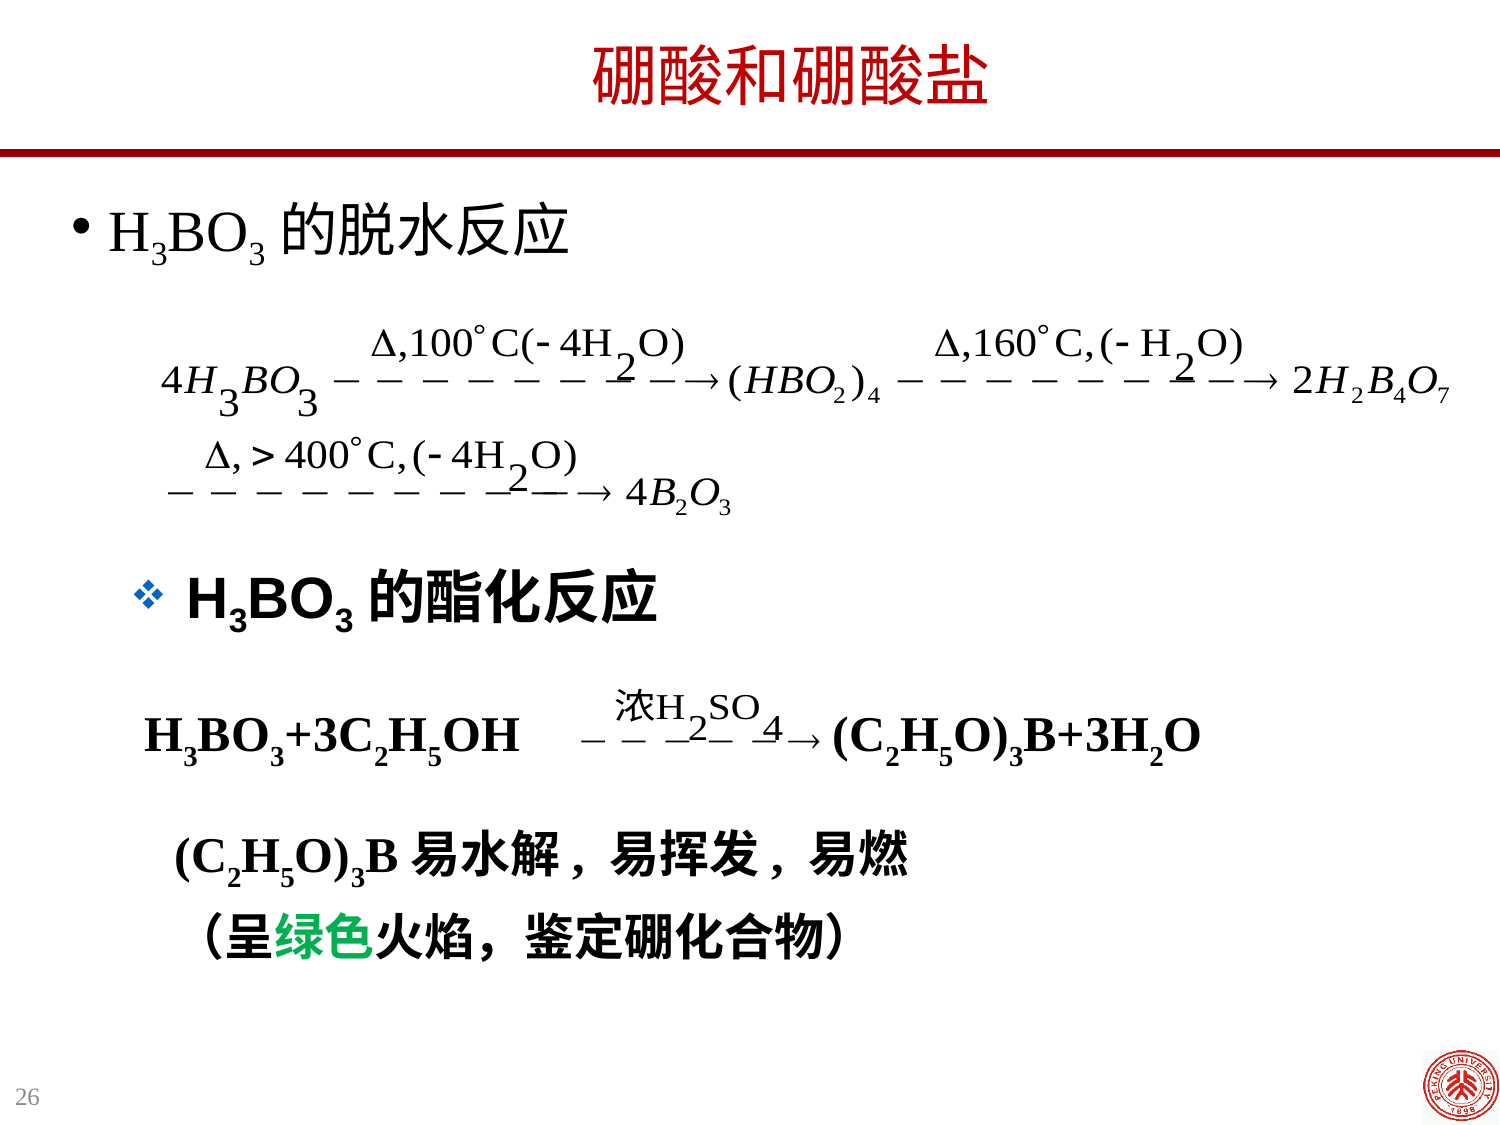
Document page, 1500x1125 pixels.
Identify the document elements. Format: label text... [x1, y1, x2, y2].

text_box [0, 149, 1500, 157]
text_box (C2H5O)3B易水解, 易挥发, 易燃 （呈绿色火焰，鉴定硼化合物） [115, 800, 1447, 1081]
text_box H3BO3的酯化反应 [115, 552, 872, 672]
text_box H3BO3的脱水反应 [56, 186, 813, 306]
picture [1423, 1050, 1499, 1125]
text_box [154, 316, 1458, 526]
slide_number 26 [0, 1062, 69, 1125]
text_box 硼酸和硼酸盐 [331, 25, 1252, 132]
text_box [567, 682, 837, 762]
text_box H3BO3+3C2H5OH (C2H5O)3B+3H2O [129, 694, 1388, 781]
